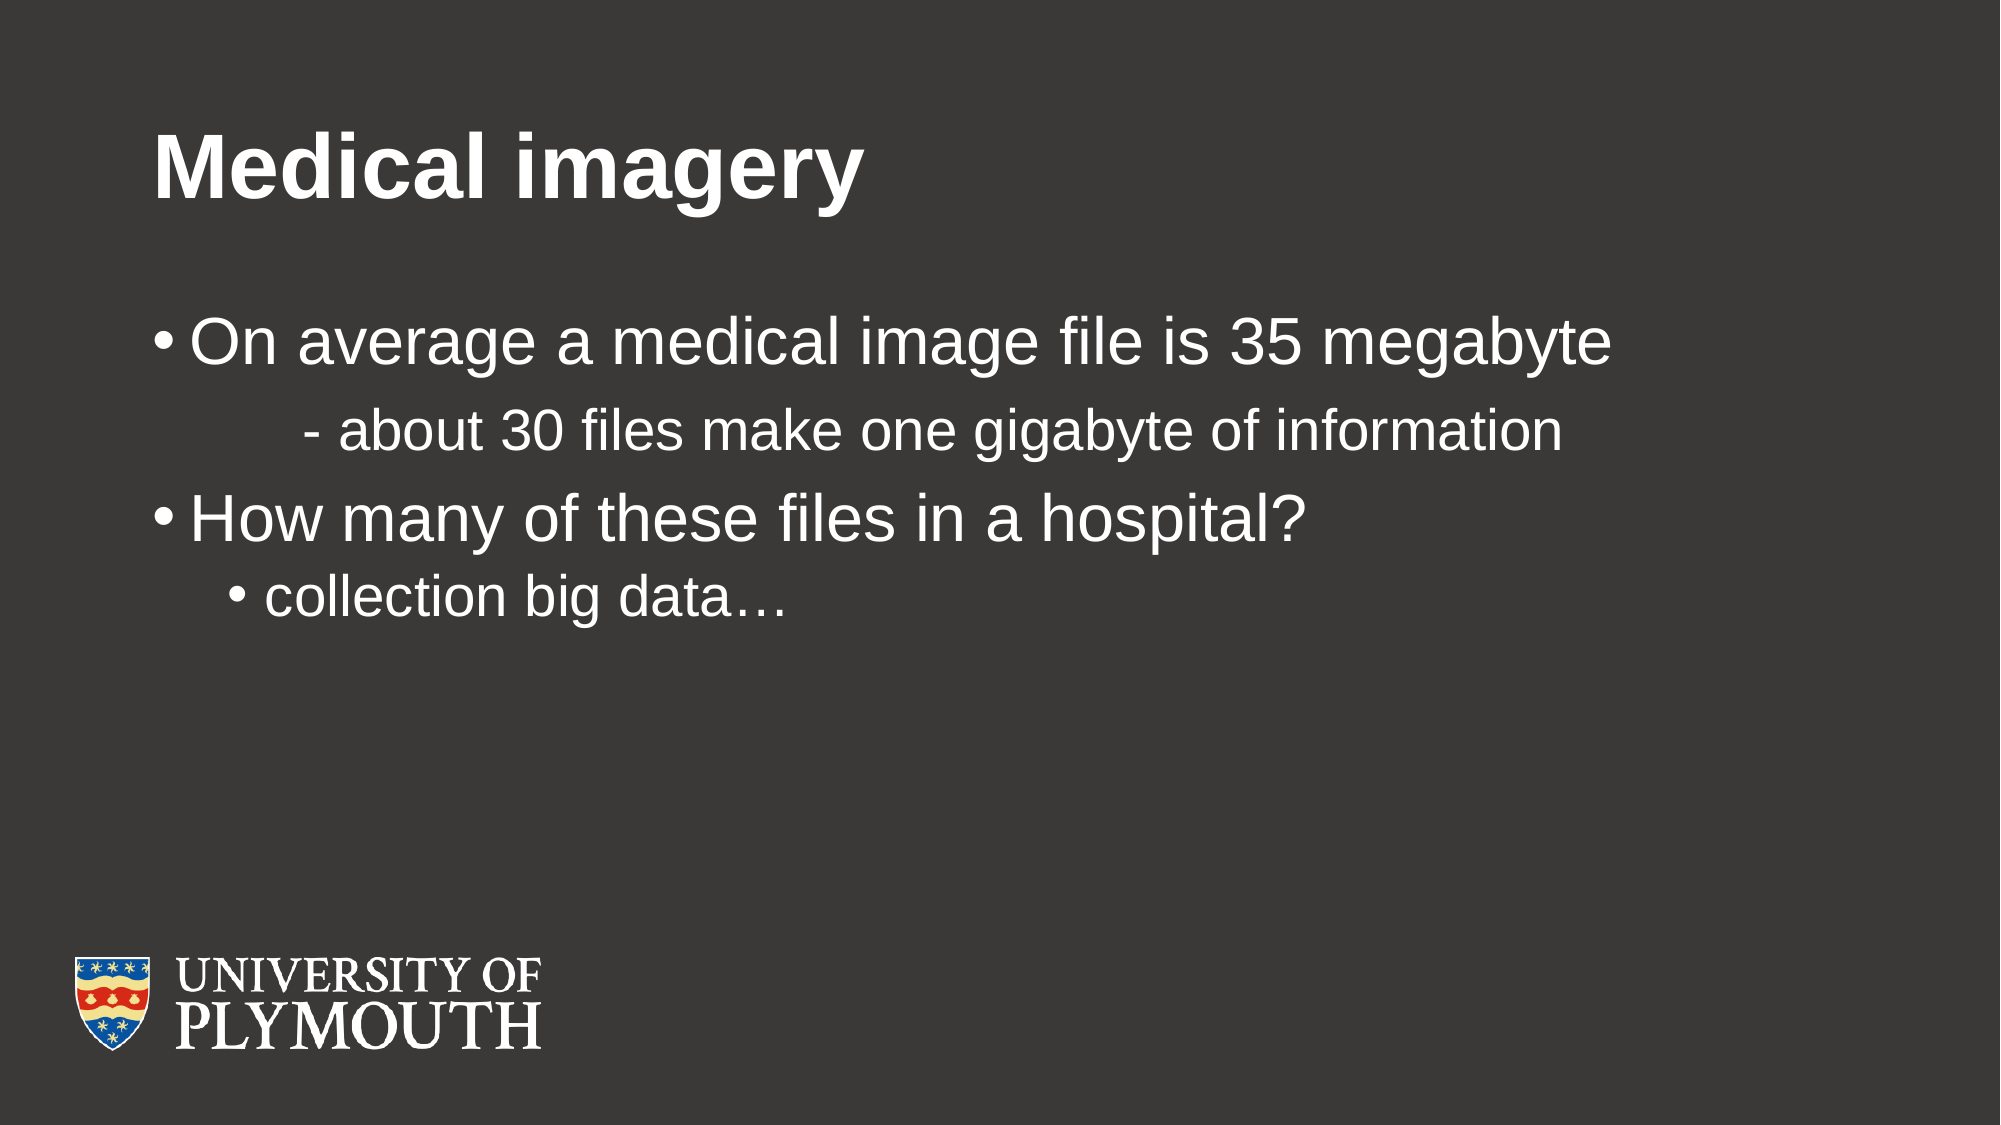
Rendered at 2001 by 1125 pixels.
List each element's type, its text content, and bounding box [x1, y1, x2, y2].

list On average a medical image file is 35 megabyte - about 30 files make one gigabyte of information How many of these files in a hospital? collection big data… [137, 299, 1863, 1014]
title Medical imagery [137, 59, 1863, 278]
picture [75, 957, 541, 1053]
